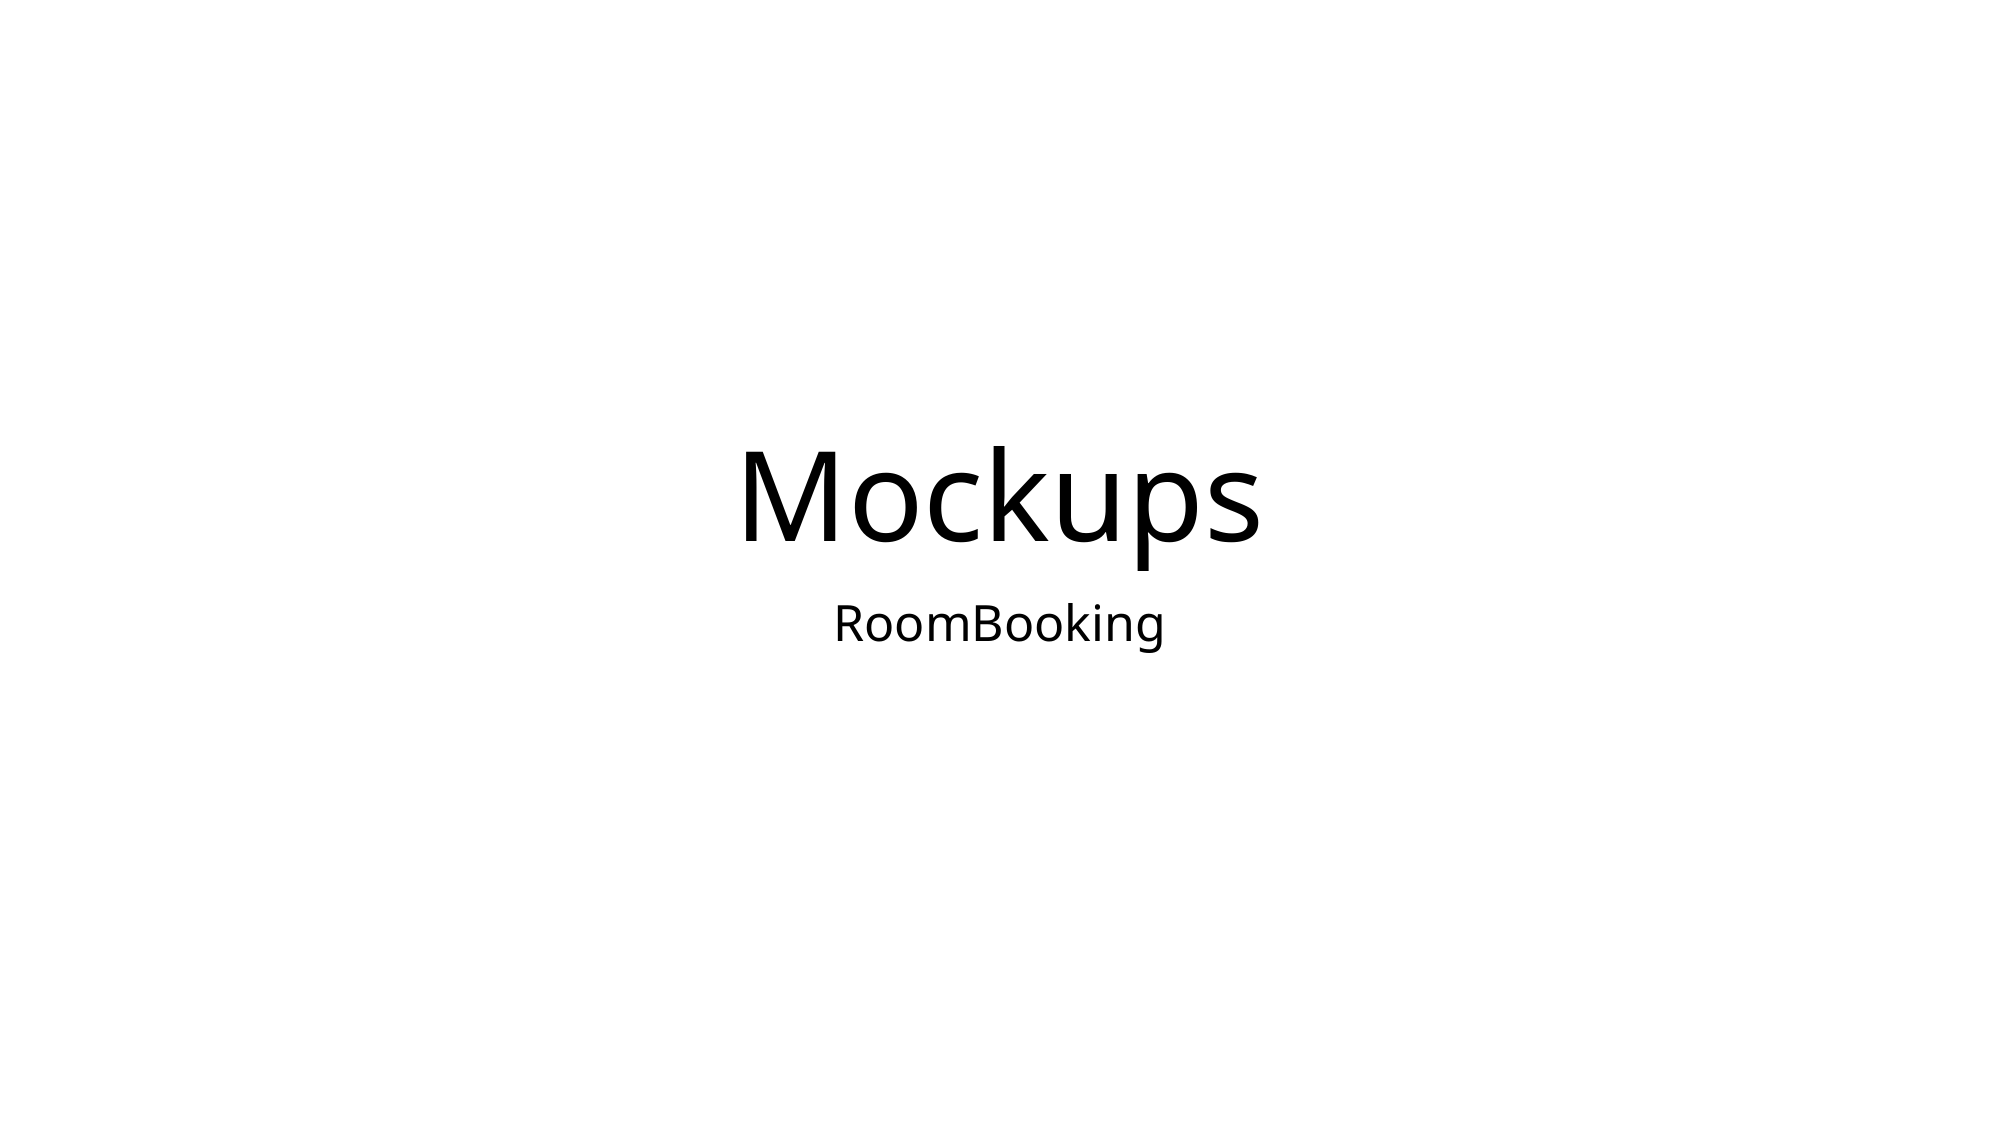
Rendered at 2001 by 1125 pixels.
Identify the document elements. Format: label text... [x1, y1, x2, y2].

subtitle RoomBooking [249, 590, 1750, 863]
title Mockups [249, 184, 1750, 576]
